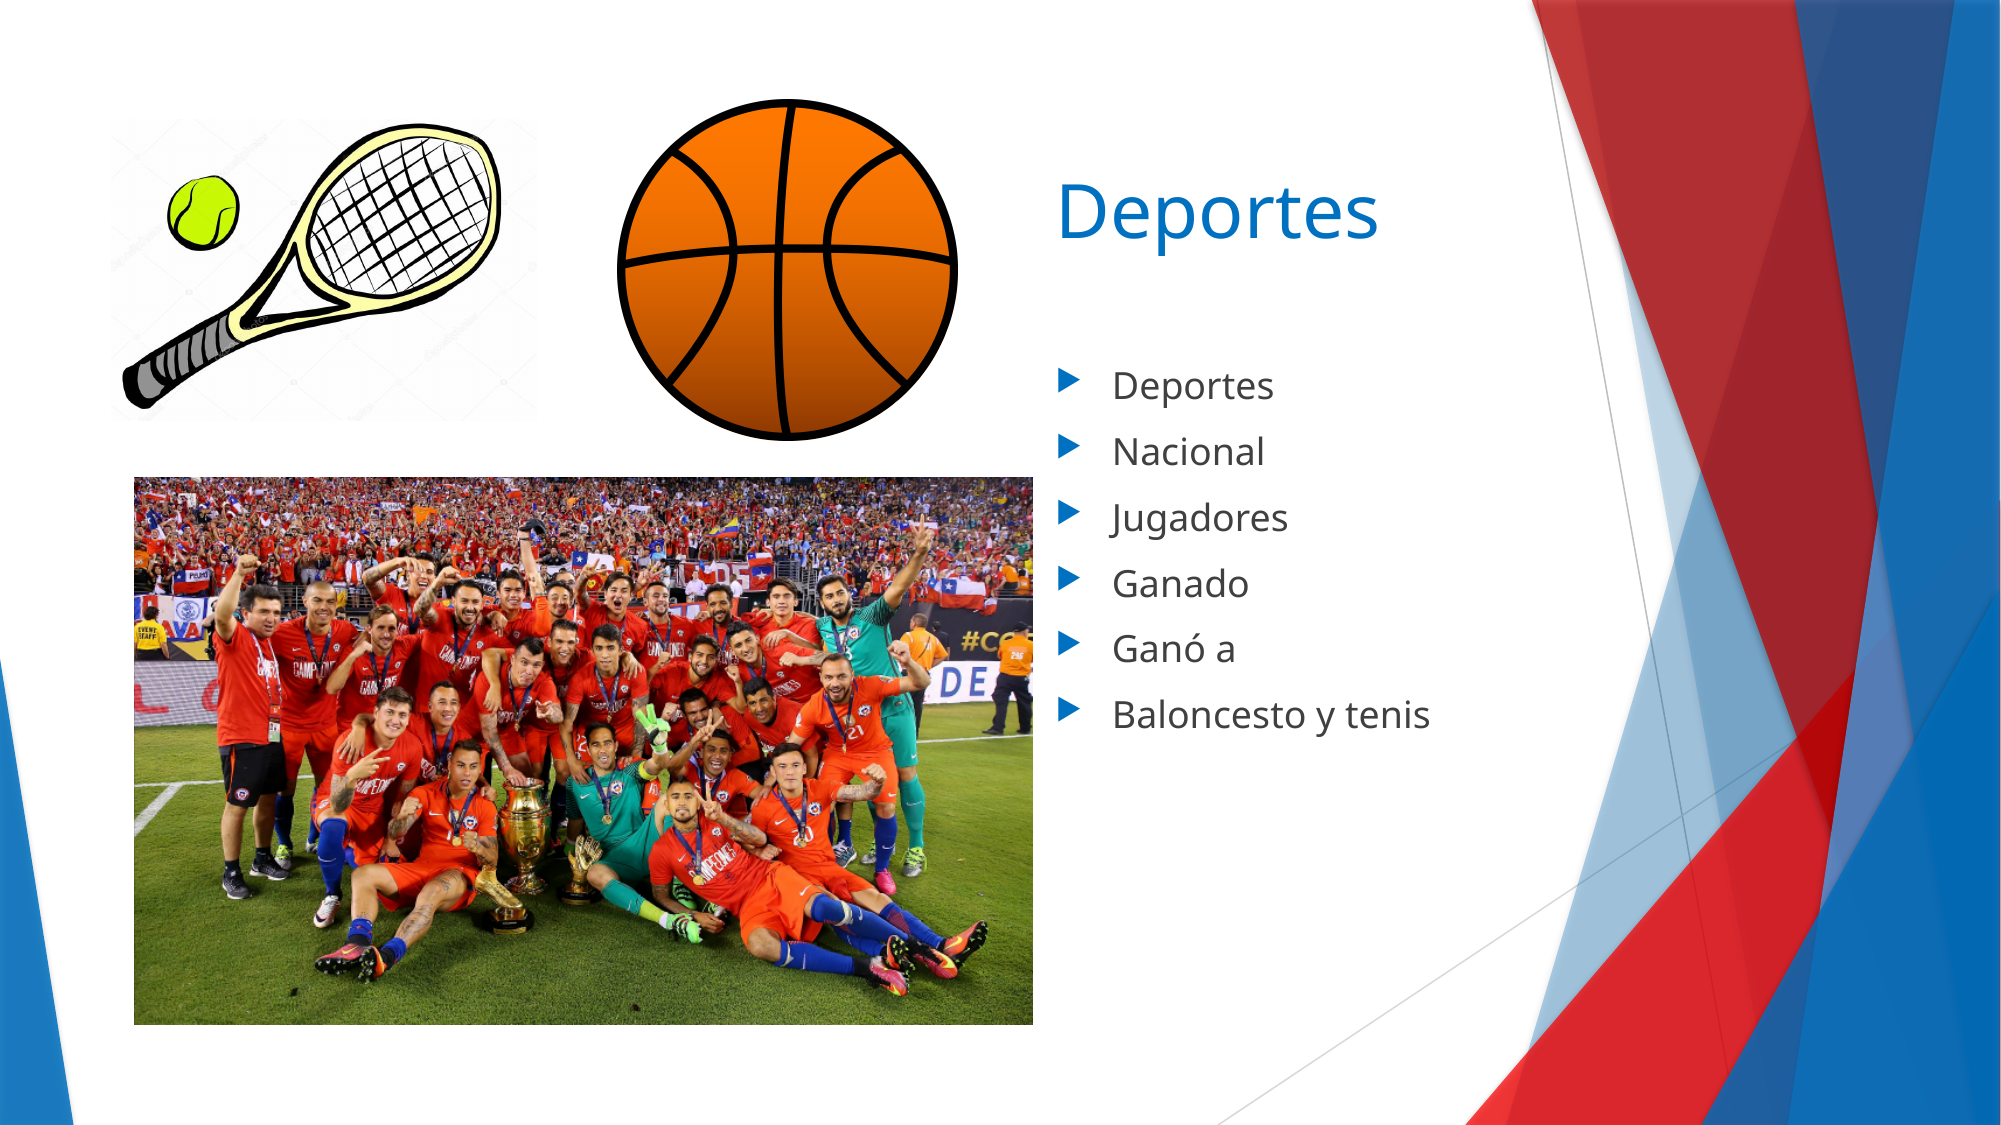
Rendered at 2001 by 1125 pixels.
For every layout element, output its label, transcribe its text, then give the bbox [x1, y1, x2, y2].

list Deportes Nacional Jugadores Ganado Ganó a Baloncesto y tenis [1040, 354, 1522, 992]
picture [110, 118, 538, 422]
picture [616, 99, 959, 441]
title Deportes [1040, 99, 1522, 317]
picture [134, 476, 1033, 1026]
